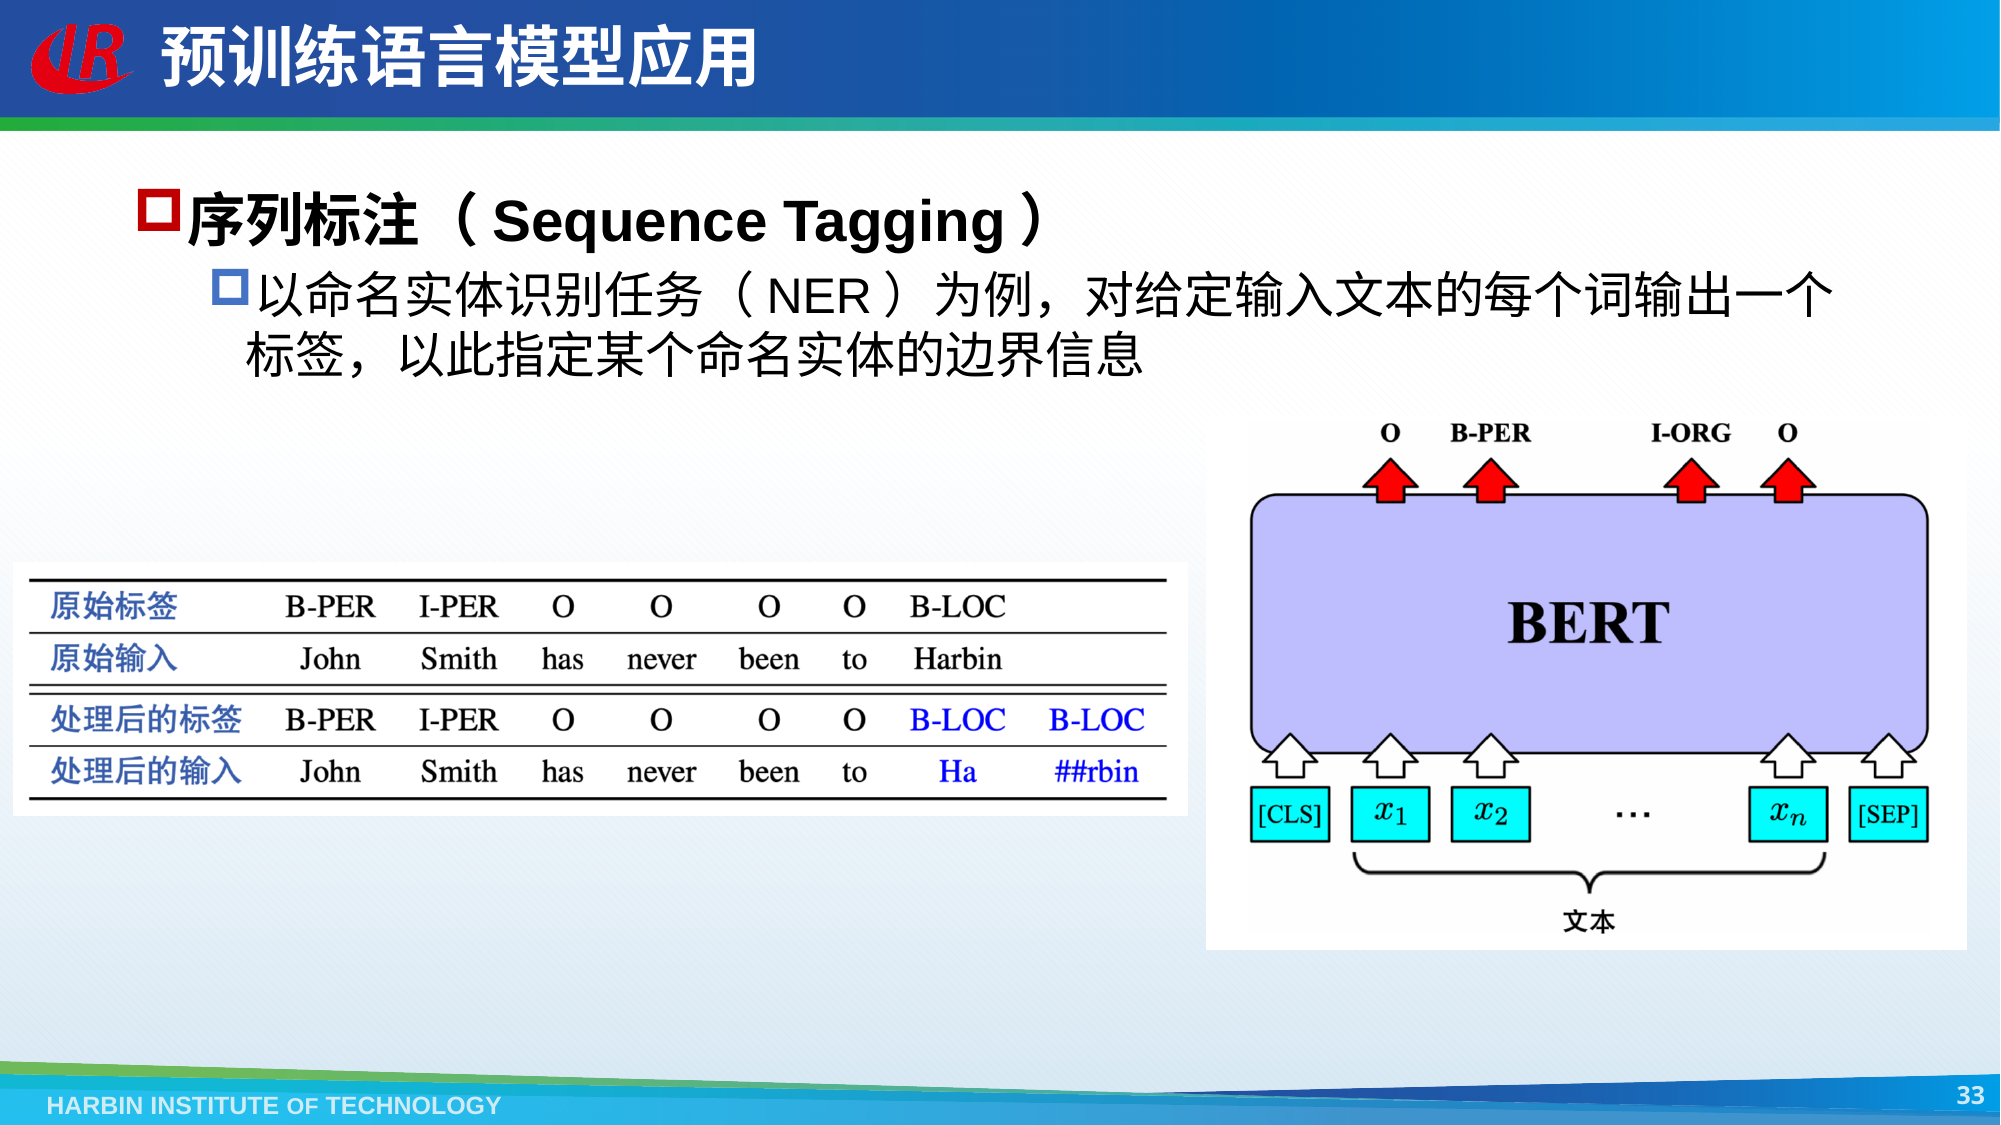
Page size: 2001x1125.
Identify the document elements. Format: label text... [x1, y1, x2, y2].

slide_number 33 [1623, 1072, 2000, 1110]
list 序列标注（Sequence Tagging） 以命名实体识别任务（NER）为例，对给定输入文本的每个词输出一个标签，以此指定某个命名实体的边界信息 [118, 175, 1890, 1047]
picture [0, 0, 2000, 131]
picture [1206, 415, 1967, 950]
picture [13, 562, 1188, 816]
title 预训练语言模型应用 [145, 16, 1166, 96]
picture [0, 1061, 2000, 1125]
footer HARBIN INSTITUTE OF TECHNOLOGY [31, 1081, 843, 1125]
